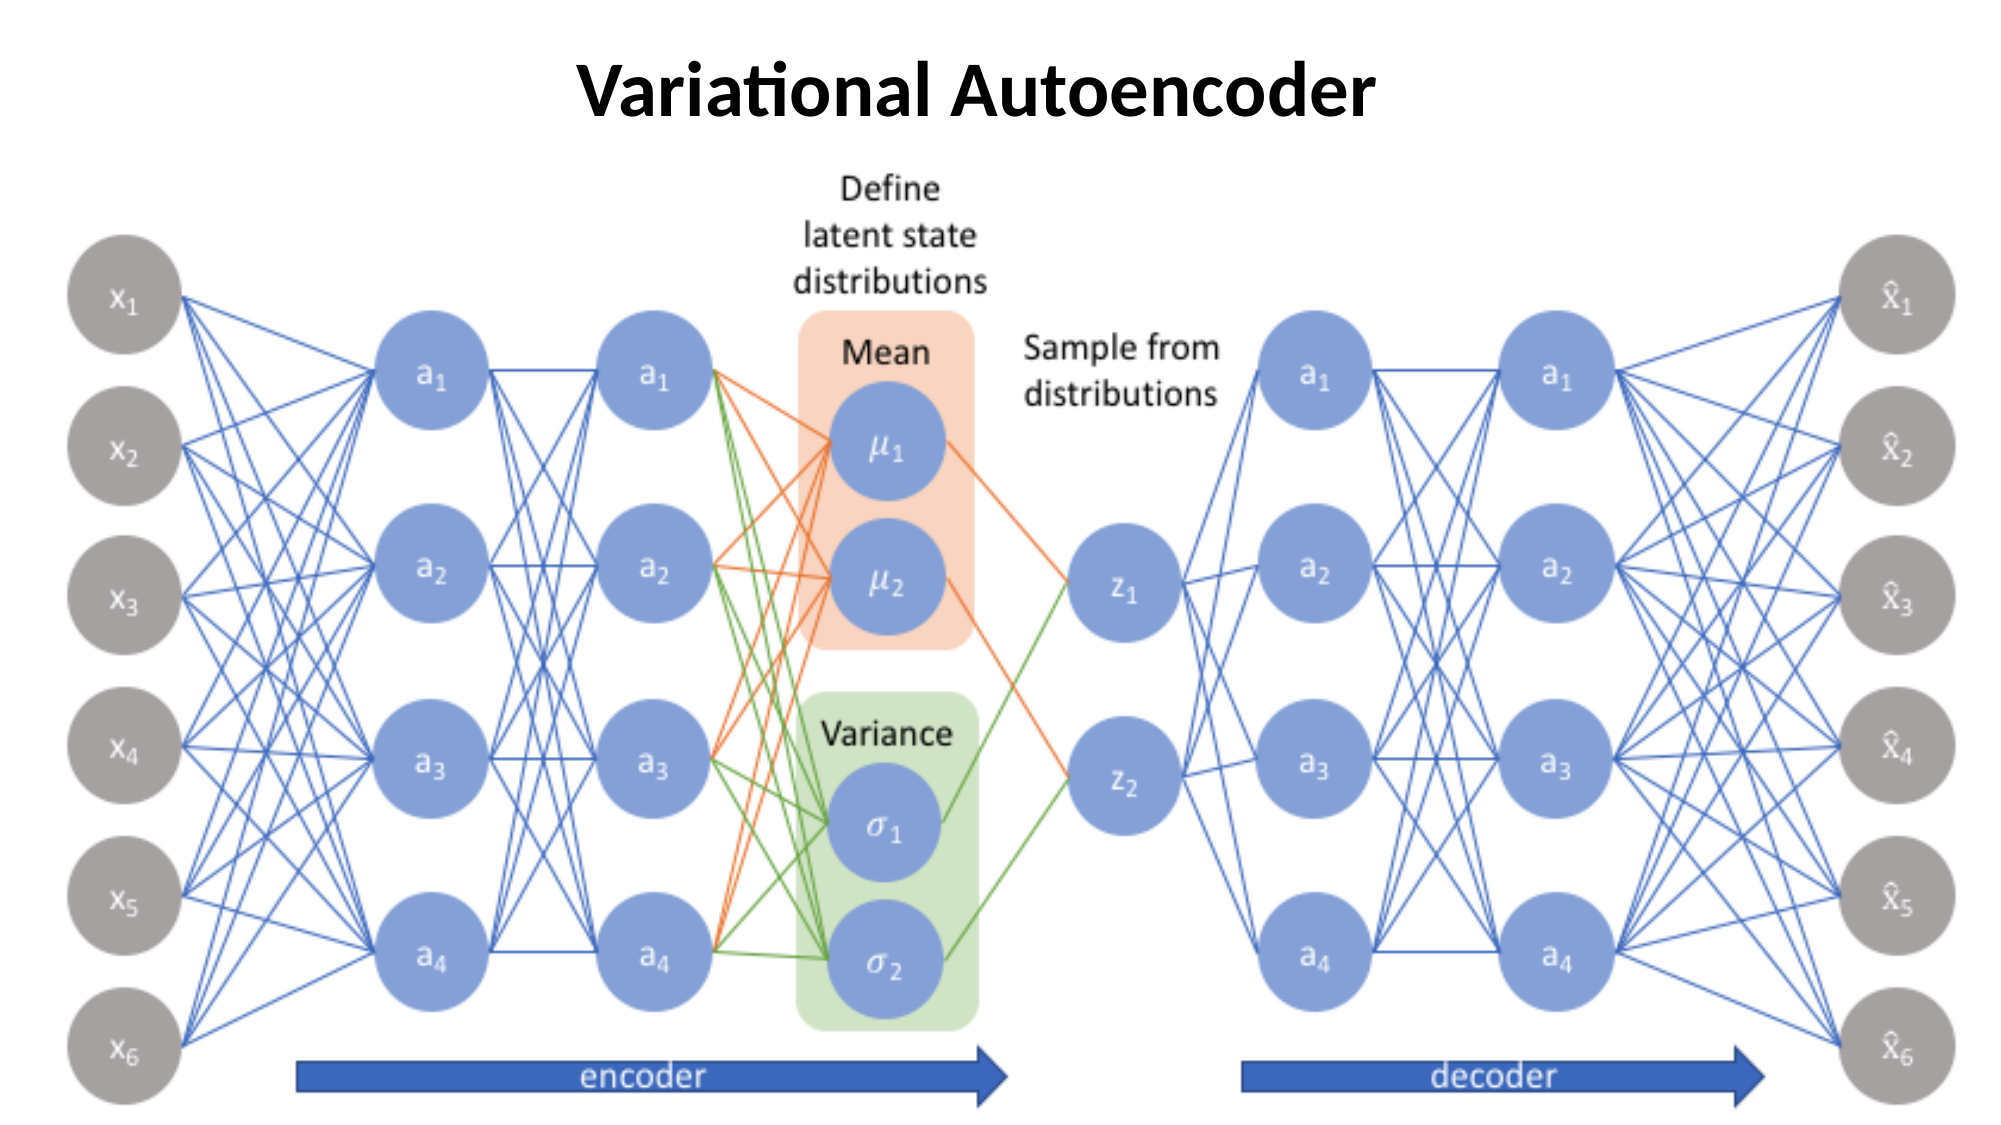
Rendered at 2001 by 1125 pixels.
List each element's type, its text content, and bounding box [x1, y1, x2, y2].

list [48, 144, 1980, 1125]
title Variational Autoencoder [561, 37, 1393, 143]
